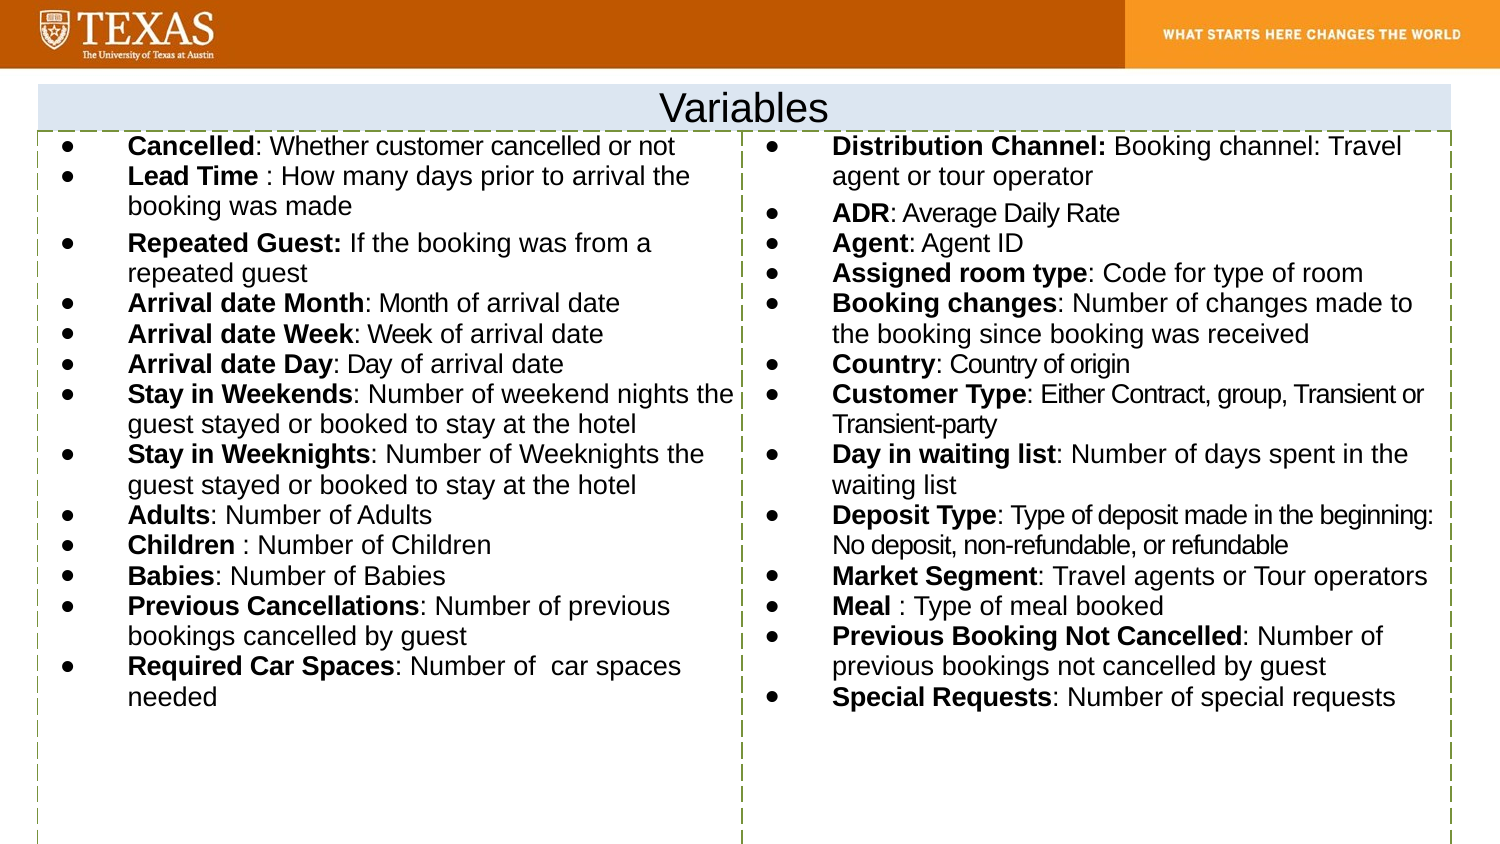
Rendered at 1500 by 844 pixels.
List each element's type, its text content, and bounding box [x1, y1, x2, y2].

table_cell Distribution Channel: Booking channel: Travel agent or tour operator ADR: Average Daily Rate Agent: Agent ID Assigned room type: Code for type of room Booking changes: Number of changes made to the booking since booking was received Country: Country of origin Customer Type: Either Contract, group, Transient or Transient-party Day in waiting list: Number of days spent in the waiting list Deposit Type: Type of deposit made in the beginning: No deposit, non-refundable, or refundable Market Segment: Travel agents or Tour operators Meal : Type of meal booked Previous Booking Not Cancelled: Number of previous bookings not cancelled by guest Special Requests: Number of special requests [742, 131, 1451, 844]
table_header Variables [38, 84, 1451, 131]
picture [0, 0, 1500, 76]
table_cell Cancelled: Whether customer cancelled or not Lead Time : How many days prior to arrival the booking was made Repeated Guest: If the booking was from a repeated guest Arrival date Month: Month of arrival date Arrival date Week: Week of arrival date Arrival date Day: Day of arrival date Stay in Weekends: Number of weekend nights the guest stayed or booked to stay at the hotel Stay in Weeknights: Number of Weeknights the guest stayed or booked to stay at the hotel Adults: Number of Adults Children : Number of Children Babies: Number of Babies Previous Cancellations: Number of previous bookings cancelled by guest Required Car Spaces: Number of car spaces needed [38, 131, 742, 844]
